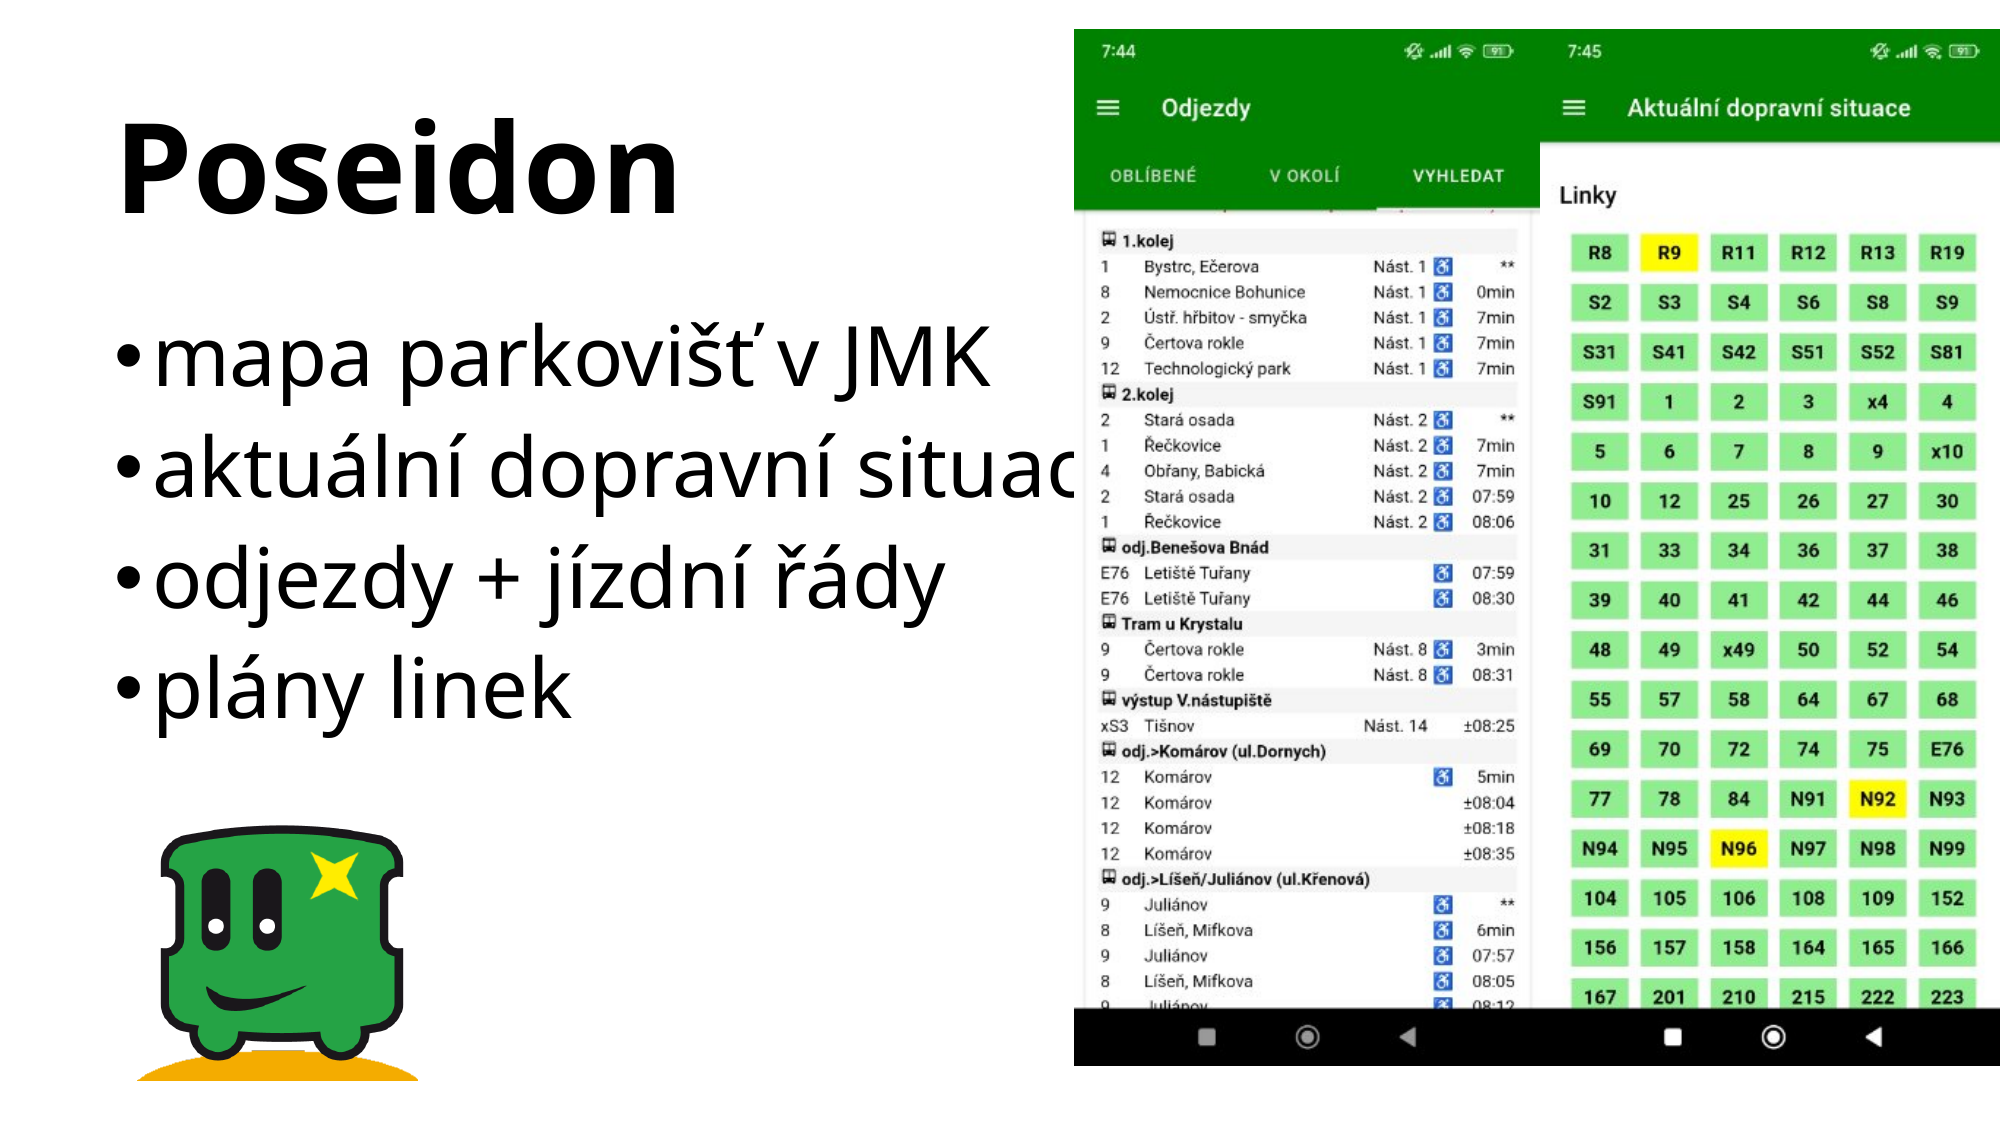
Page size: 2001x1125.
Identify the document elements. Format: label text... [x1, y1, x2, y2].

list mapa parkovišť v JMK aktuální dopravní situace odjezdy + jízdní řády plány linek [99, 307, 1073, 1022]
picture [1073, 28, 2000, 1067]
title Poseidon [99, 64, 1073, 283]
picture [136, 800, 419, 1081]
